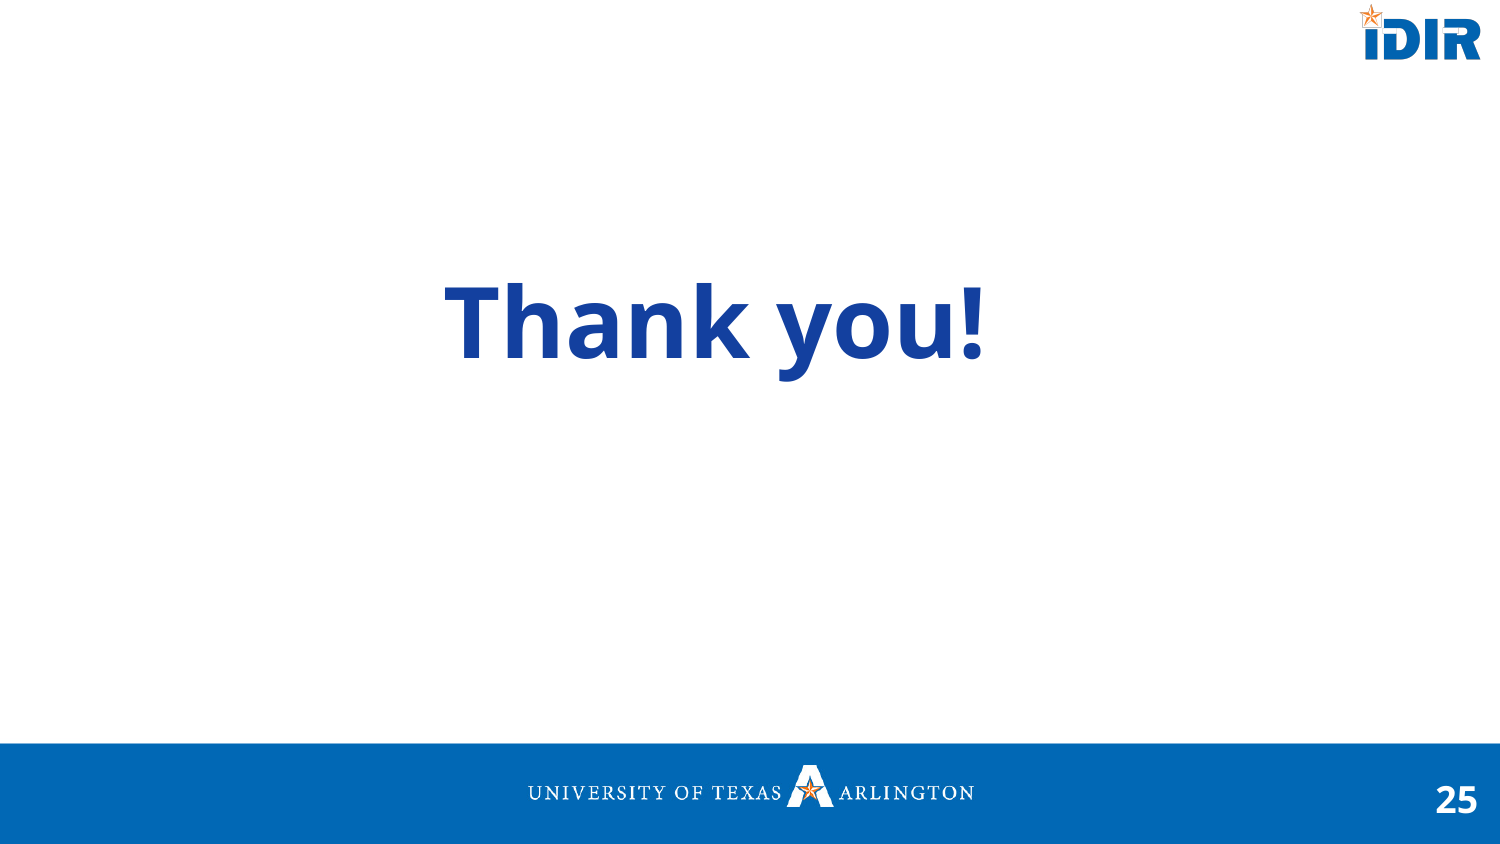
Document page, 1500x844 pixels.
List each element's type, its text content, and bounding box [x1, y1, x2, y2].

slide_number 25 [1143, 768, 1494, 827]
title Thank you! [410, 251, 1022, 388]
picture [0, 0, 1500, 844]
